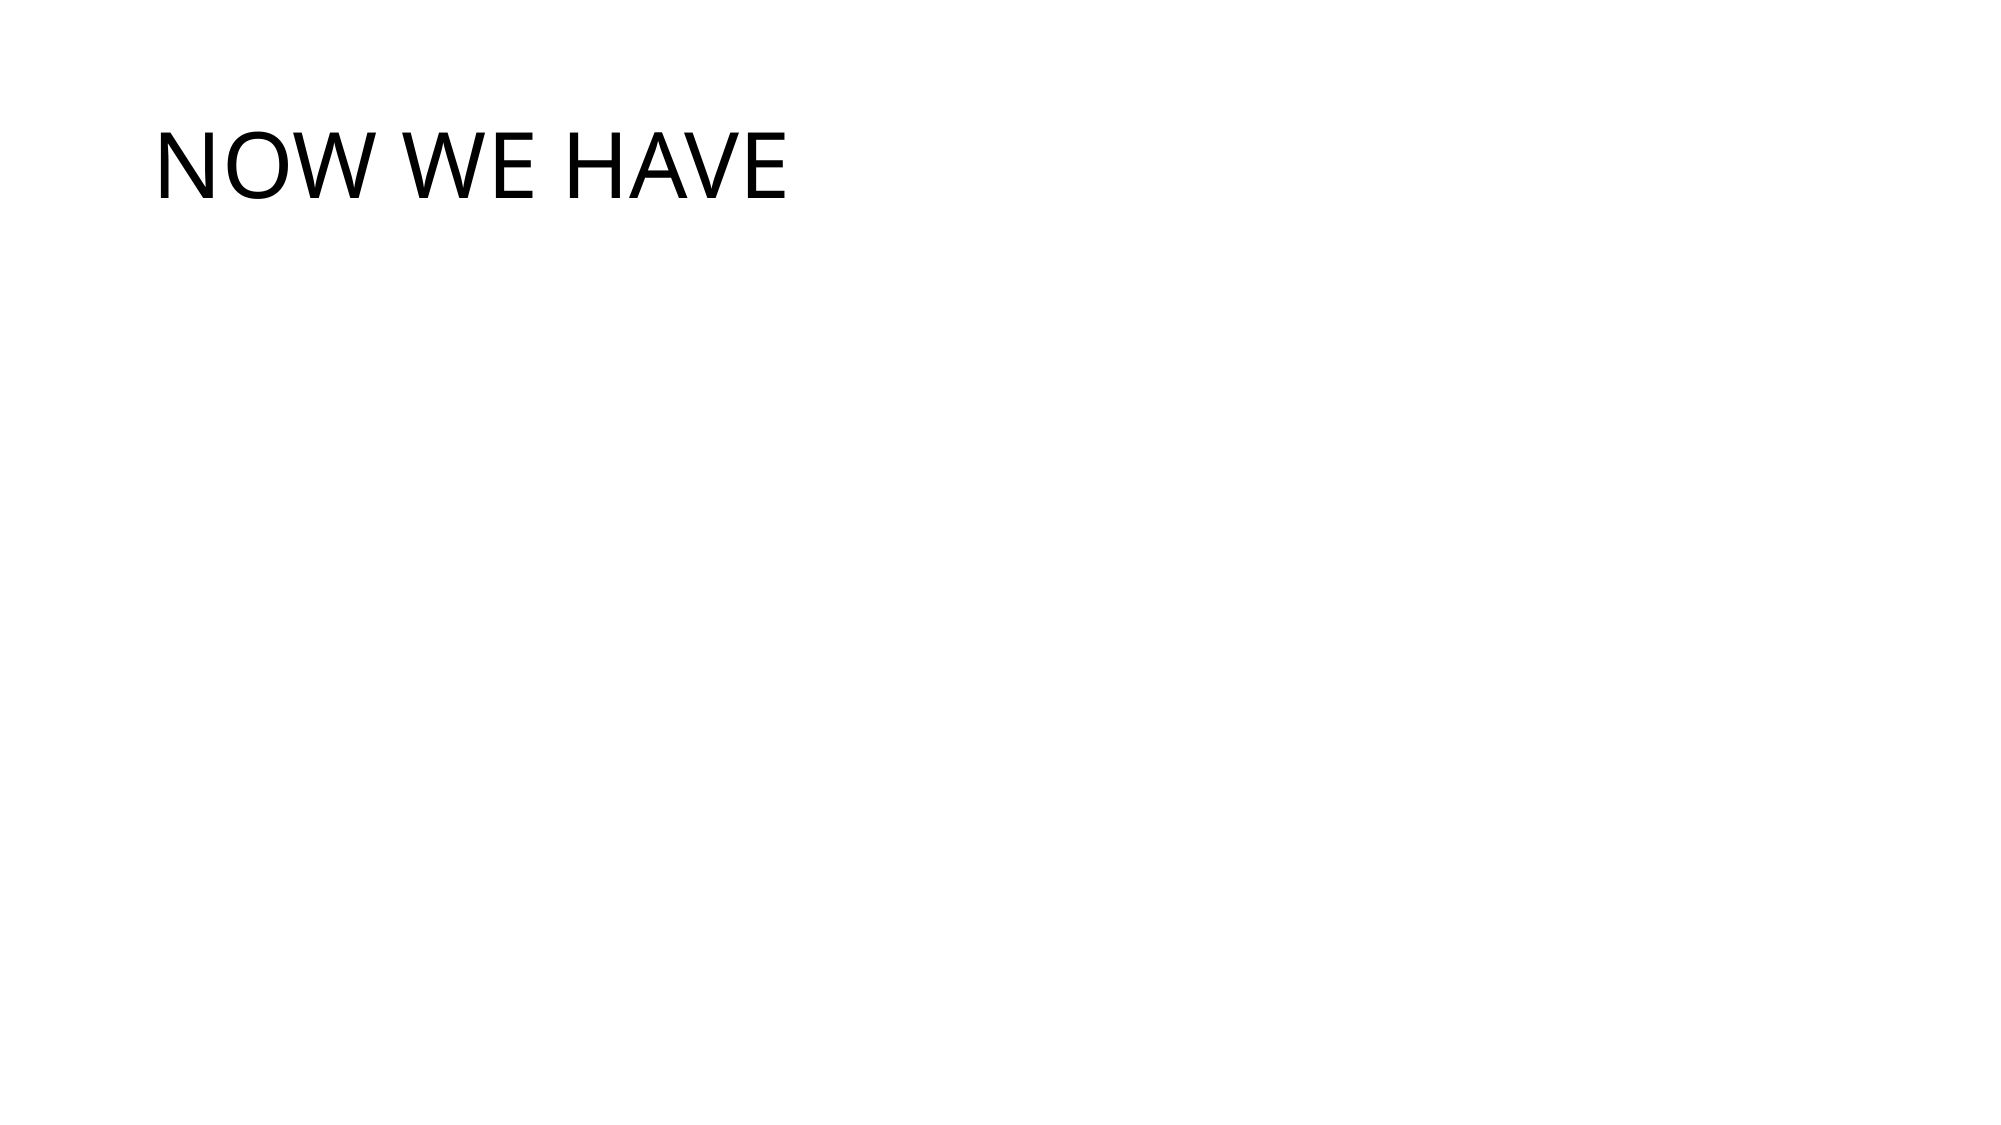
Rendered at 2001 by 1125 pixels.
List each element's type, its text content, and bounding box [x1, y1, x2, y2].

title NOW WE HAVE [137, 59, 1863, 278]
